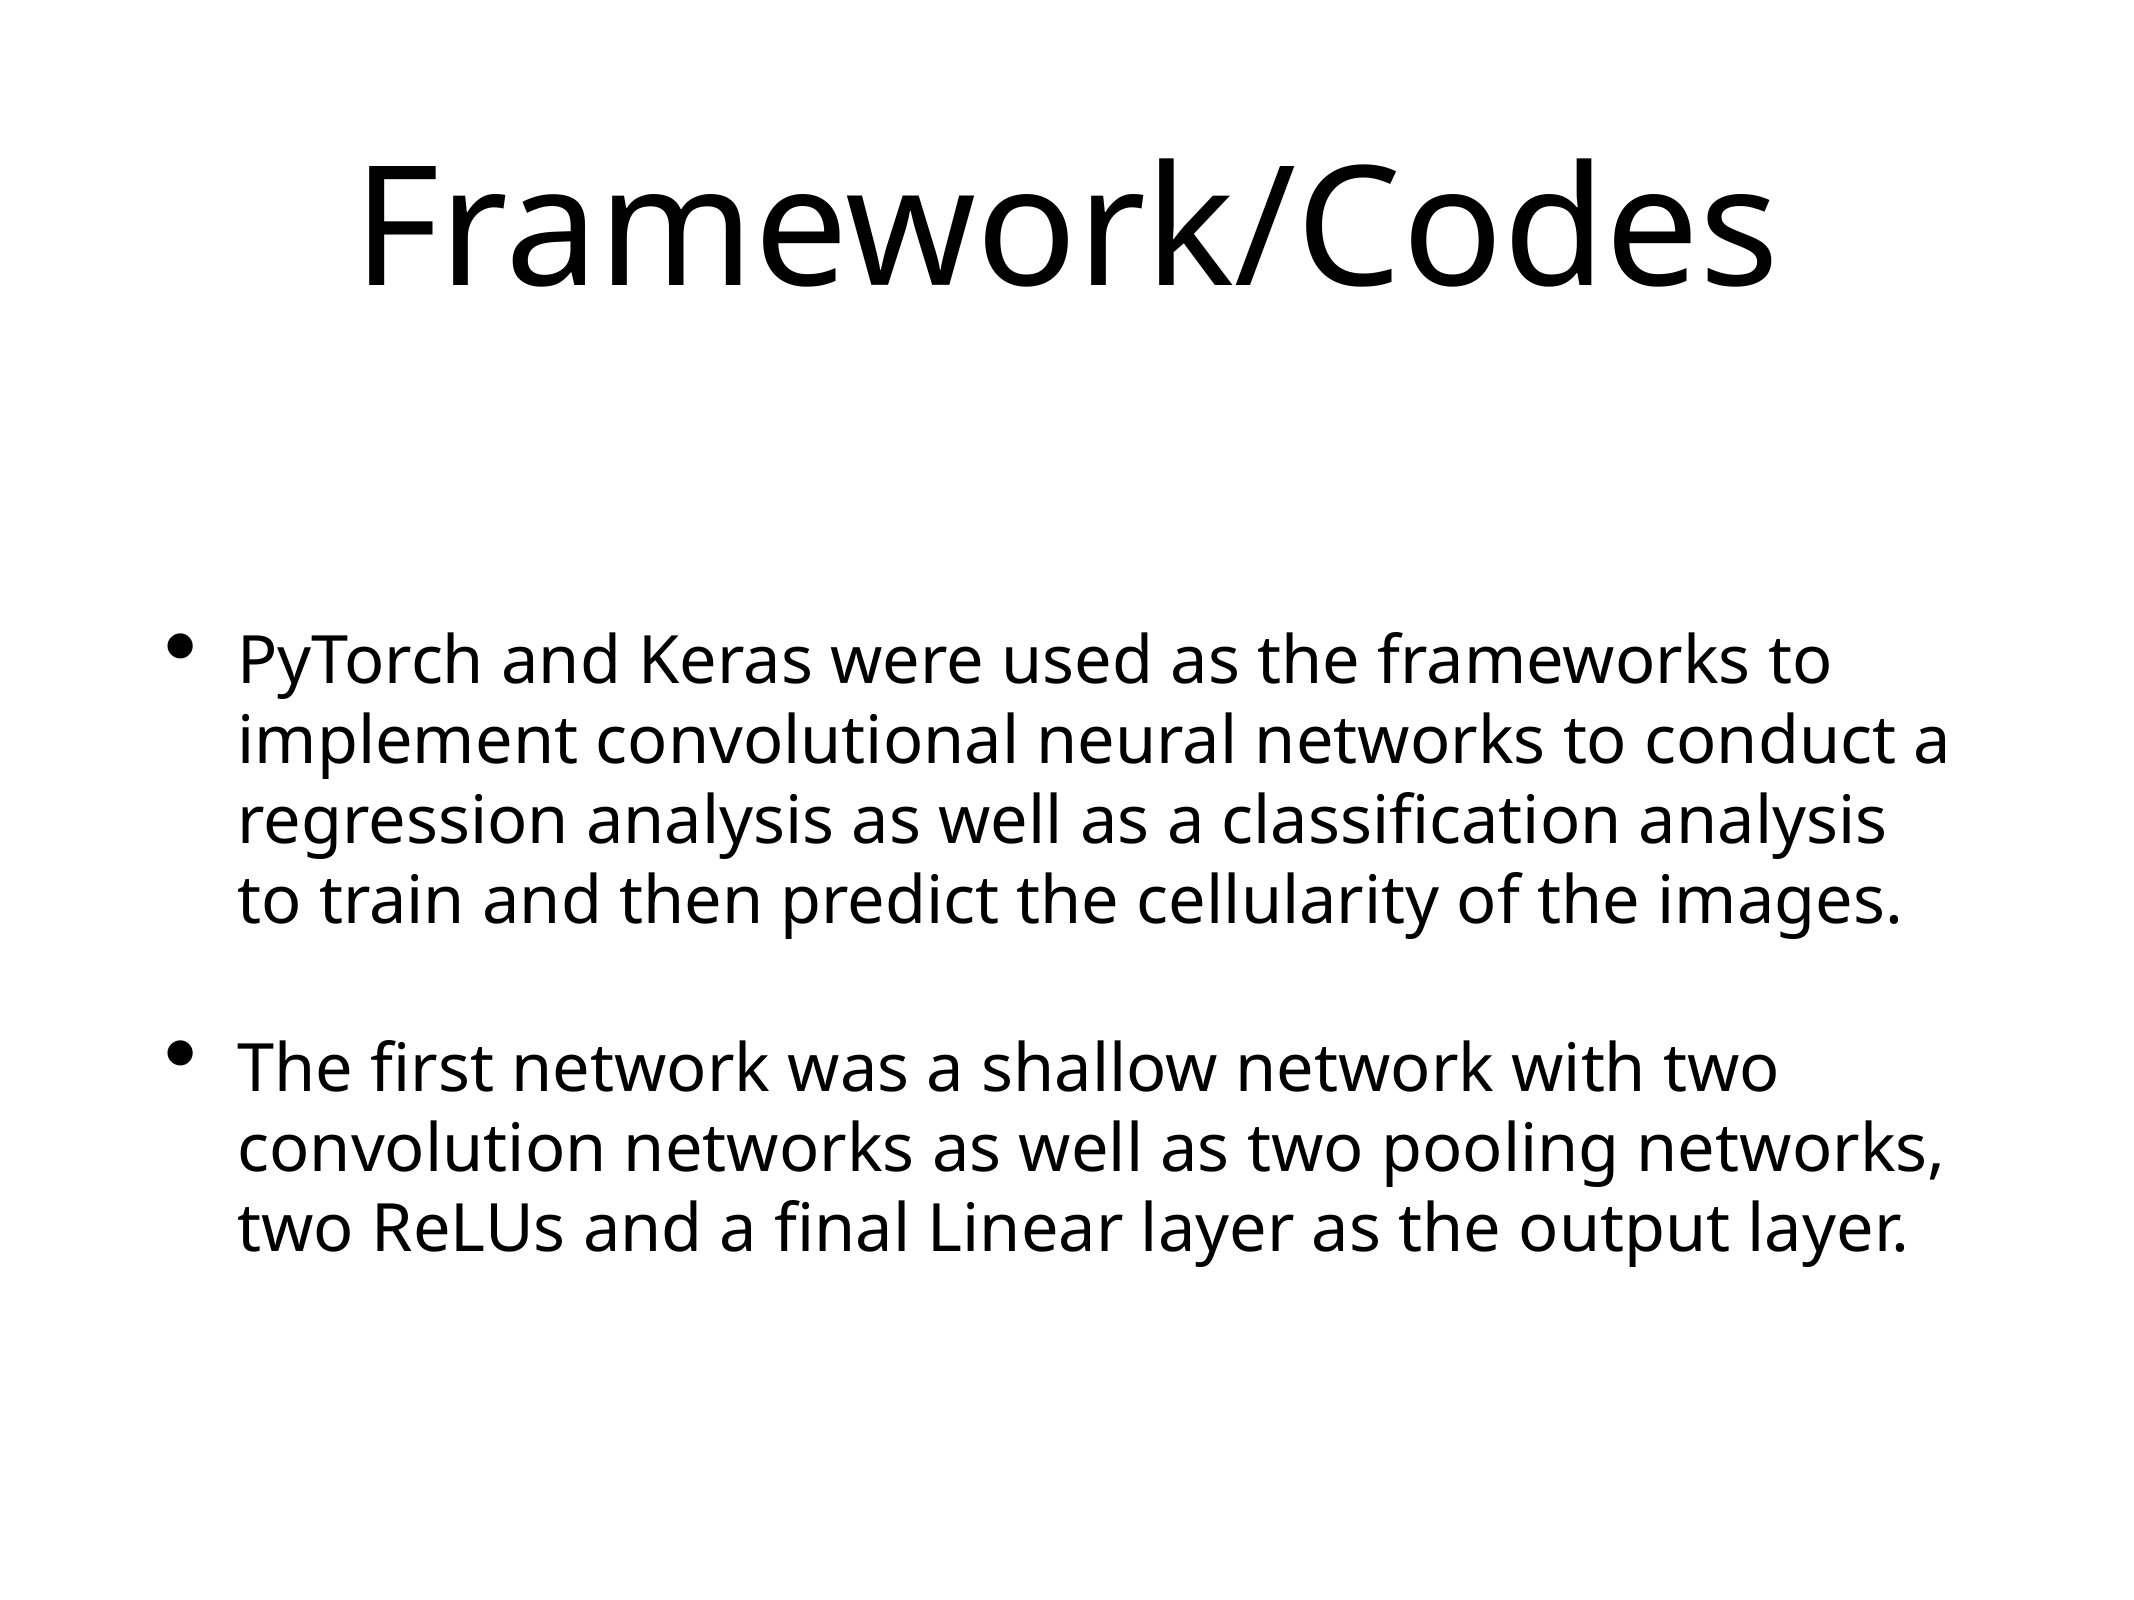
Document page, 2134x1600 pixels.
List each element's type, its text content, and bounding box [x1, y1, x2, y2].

title Framework/Codes [155, 41, 1978, 397]
list PyTorch and Keras were used as the frameworks to implement convolutional neural networks to conduct a regression analysis as well as a classification analysis to train and then predict the cellularity of the images. The first network was a shallow network with two convolution networks as well as two pooling networks, two ReLUs and a final Linear layer as the output layer. [155, 424, 1978, 1457]
